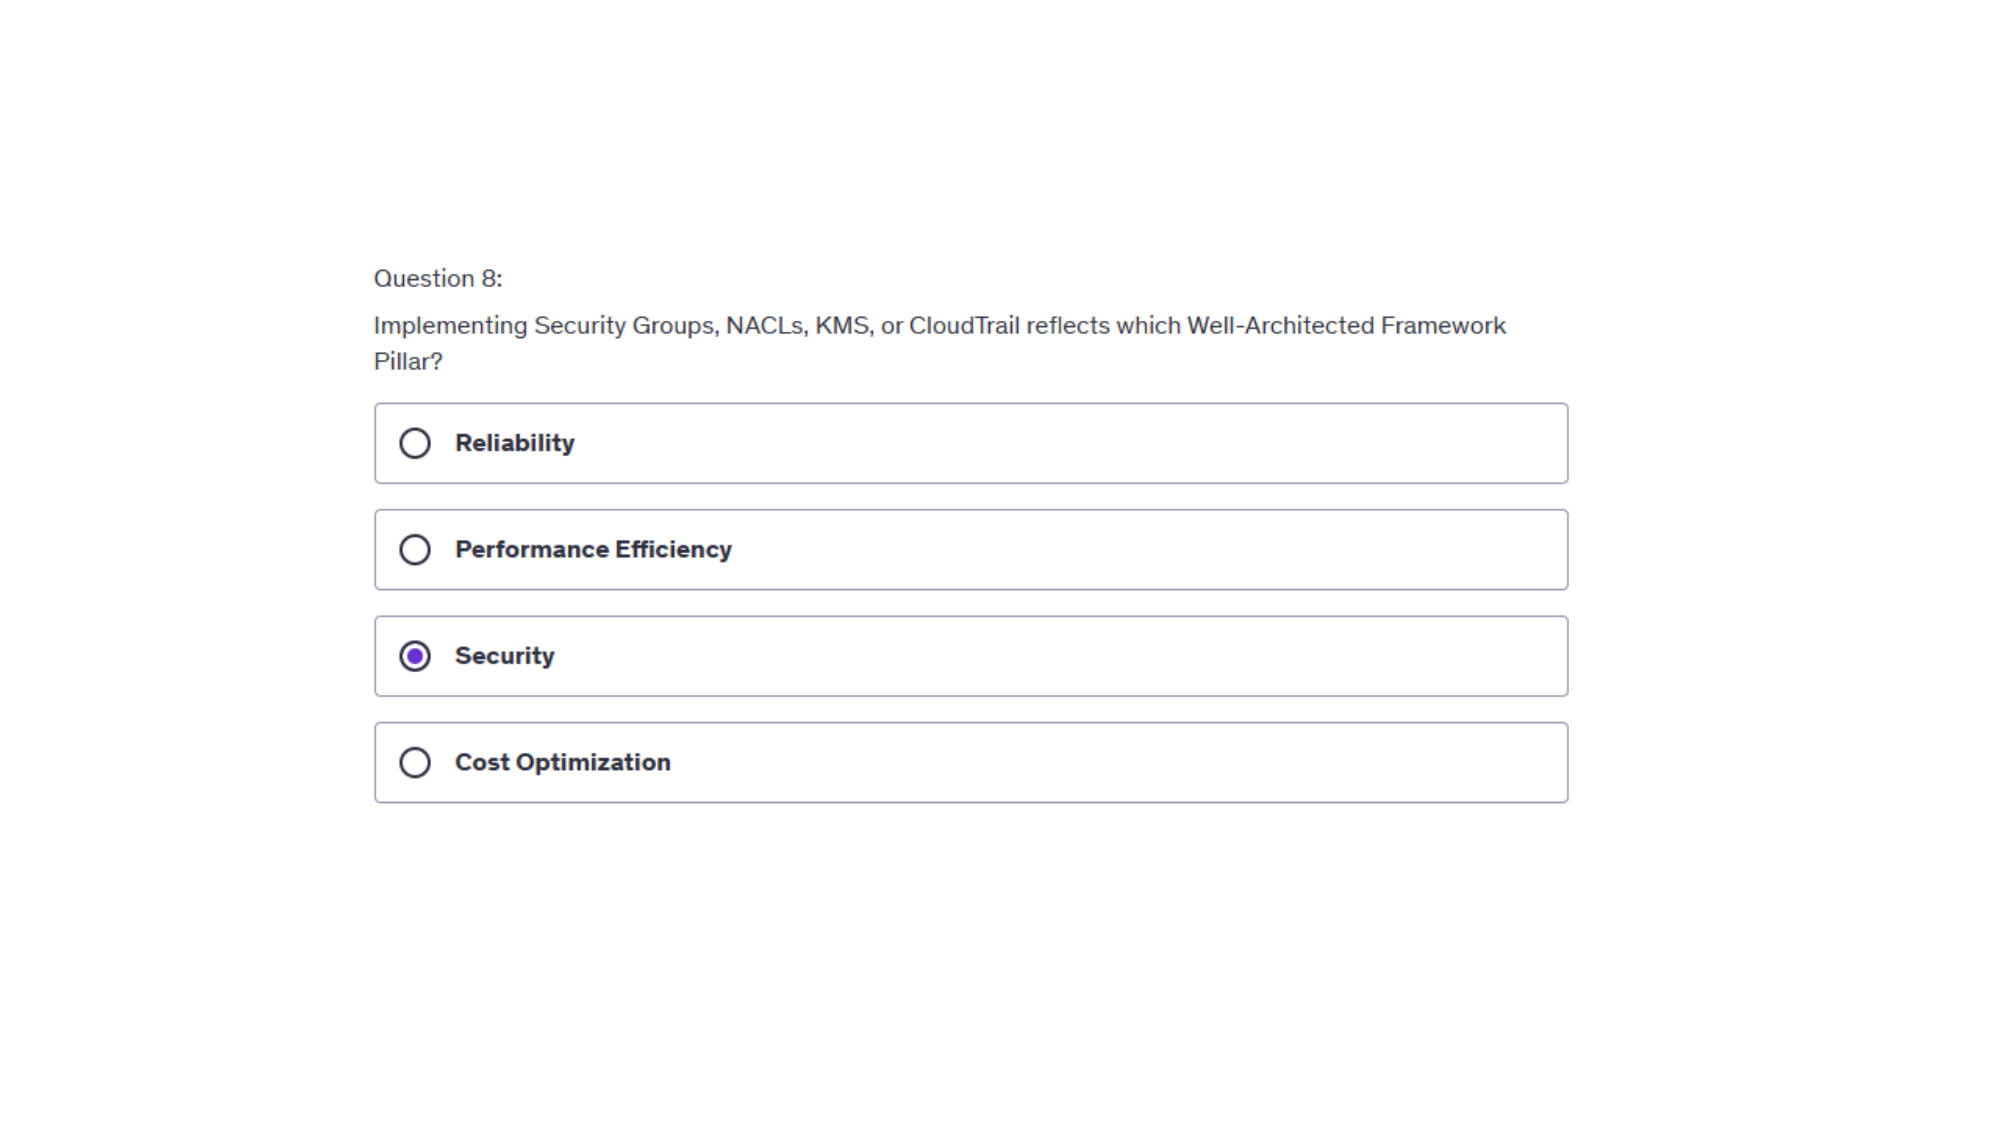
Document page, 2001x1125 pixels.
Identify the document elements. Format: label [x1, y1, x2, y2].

picture [295, 215, 1705, 910]
